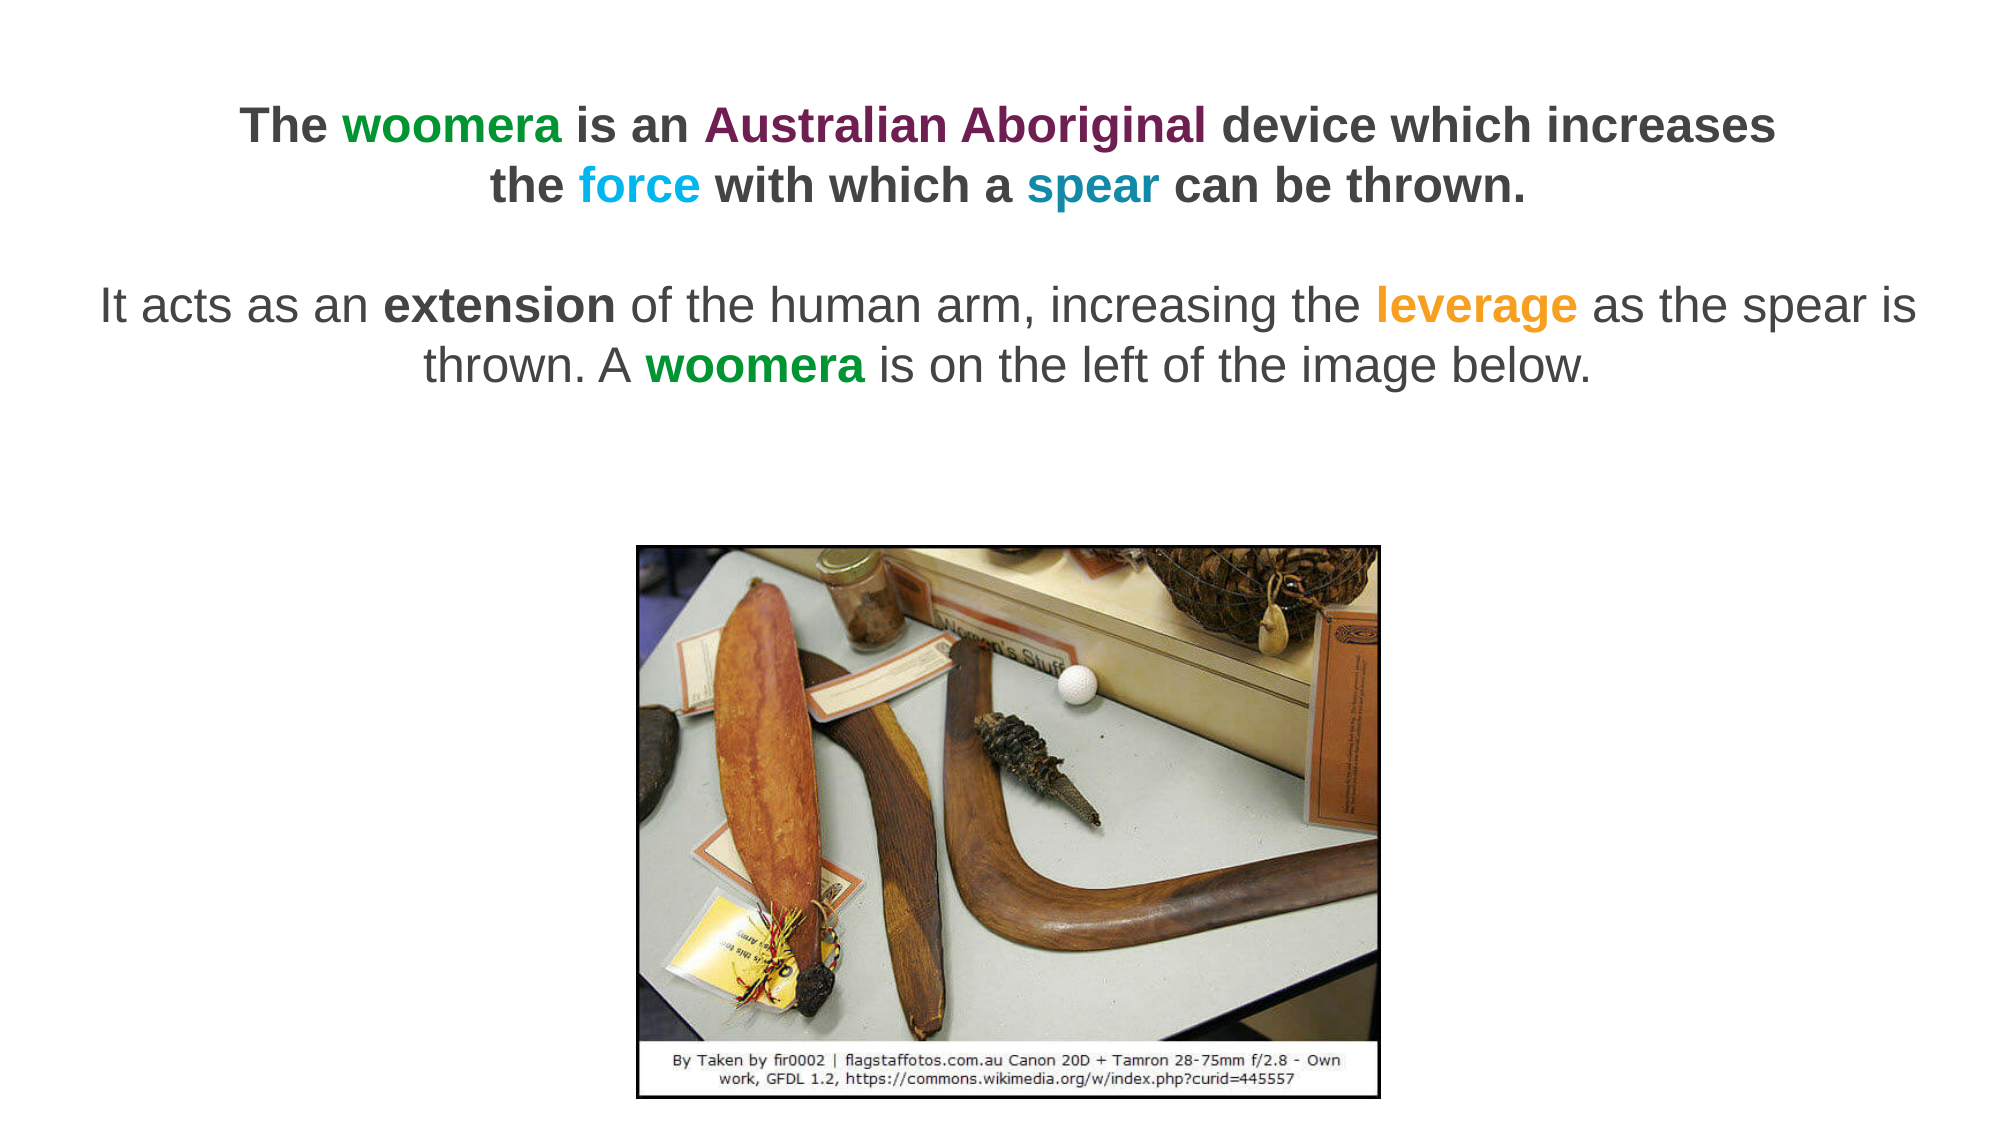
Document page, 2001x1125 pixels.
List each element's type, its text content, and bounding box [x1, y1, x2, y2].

text_box The woomera is an Australian Aboriginal device which increases the force with which a spear can be thrown. It acts as an extension of the human arm, increasing the leverage as the spear is thrown. A woomera is on the left of the image below. [81, 85, 1936, 400]
picture [636, 545, 1381, 1099]
